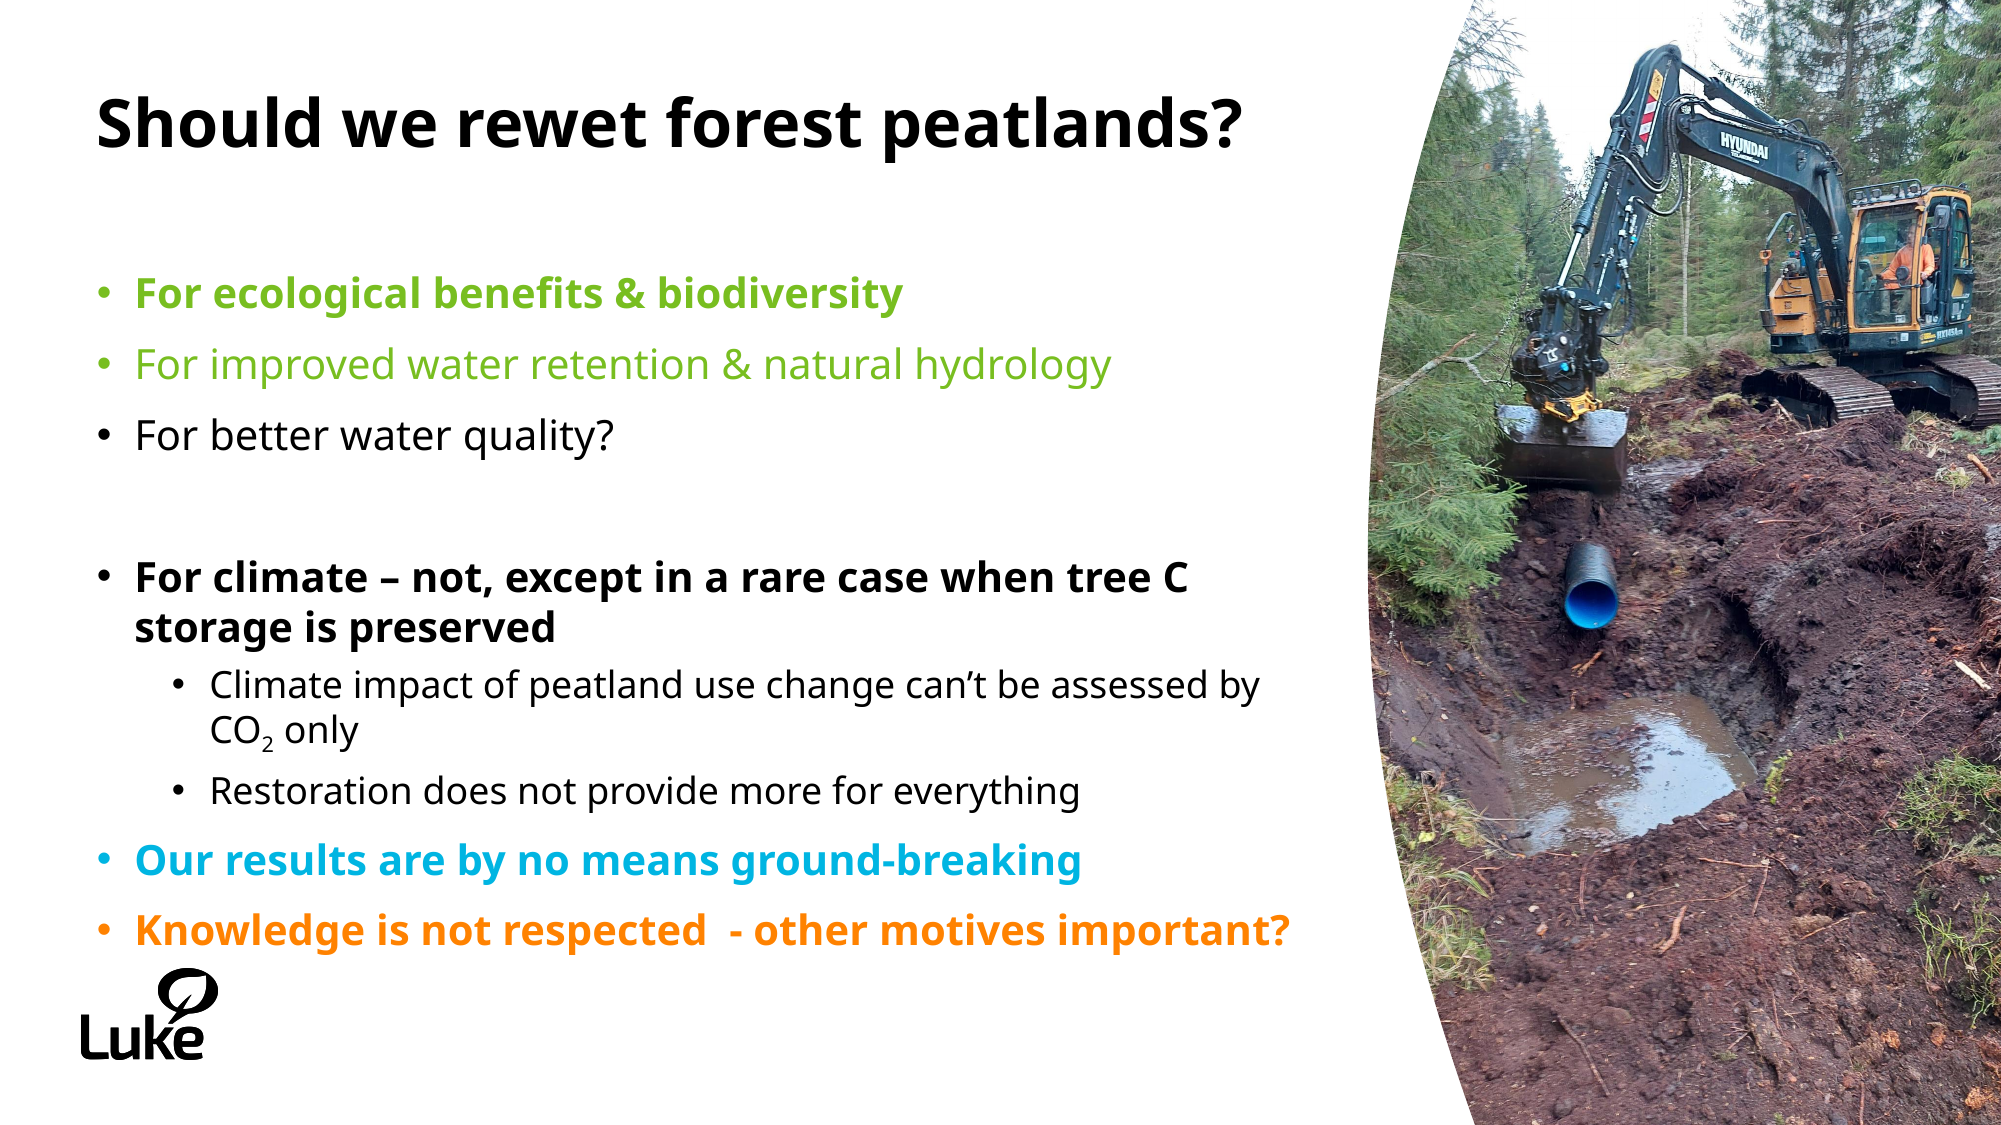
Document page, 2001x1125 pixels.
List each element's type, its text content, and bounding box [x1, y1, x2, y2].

picture [81, 968, 218, 1060]
list For ecological benefits & biodiversity For improved water retention & natural hydrology For better water quality? For climate – not, except in a rare case when tree C storage is preserved Climate impact of peatland use change can’t be assessed by CO2 only Restoration does not provide more for everything Our results are by no means ground-breaking Knowledge is not respected - other motives important? [81, 259, 1311, 945]
title Should we rewet forest peatlands? [81, 82, 1290, 238]
picture [1367, 0, 2000, 1125]
